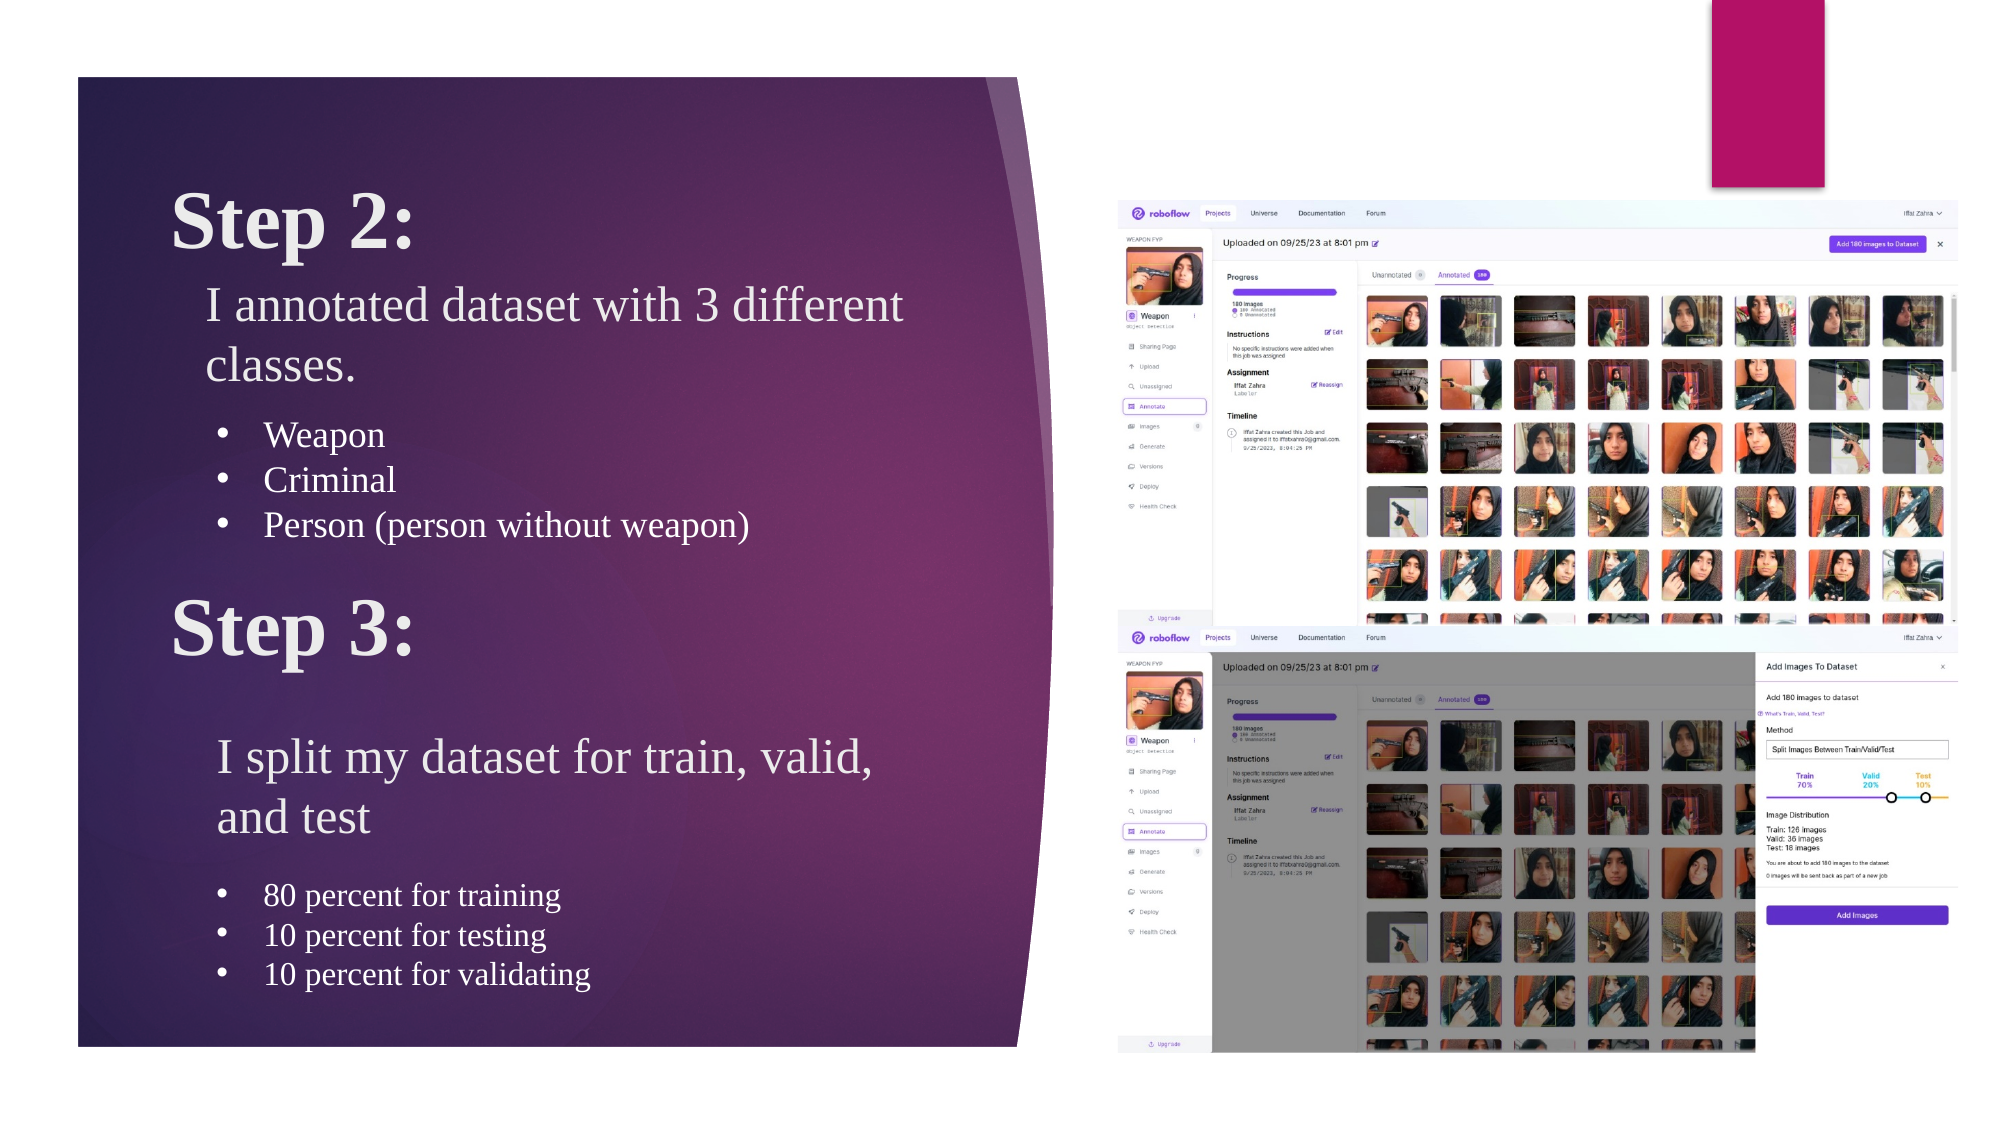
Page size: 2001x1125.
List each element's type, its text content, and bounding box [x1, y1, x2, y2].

text_box I annotated dataset with 3 different classes. [190, 263, 940, 400]
text_box Weapon Criminal Person (person without weapon) [201, 402, 1111, 553]
picture [1117, 200, 1959, 1053]
text_box Step 2: [155, 156, 870, 274]
text_box 80 percent for training 10 percent for testing 10 percent for validating [201, 865, 1111, 1000]
text_box Step 3: [155, 563, 870, 681]
title I split my dataset for train, valid, and test [201, 689, 921, 865]
